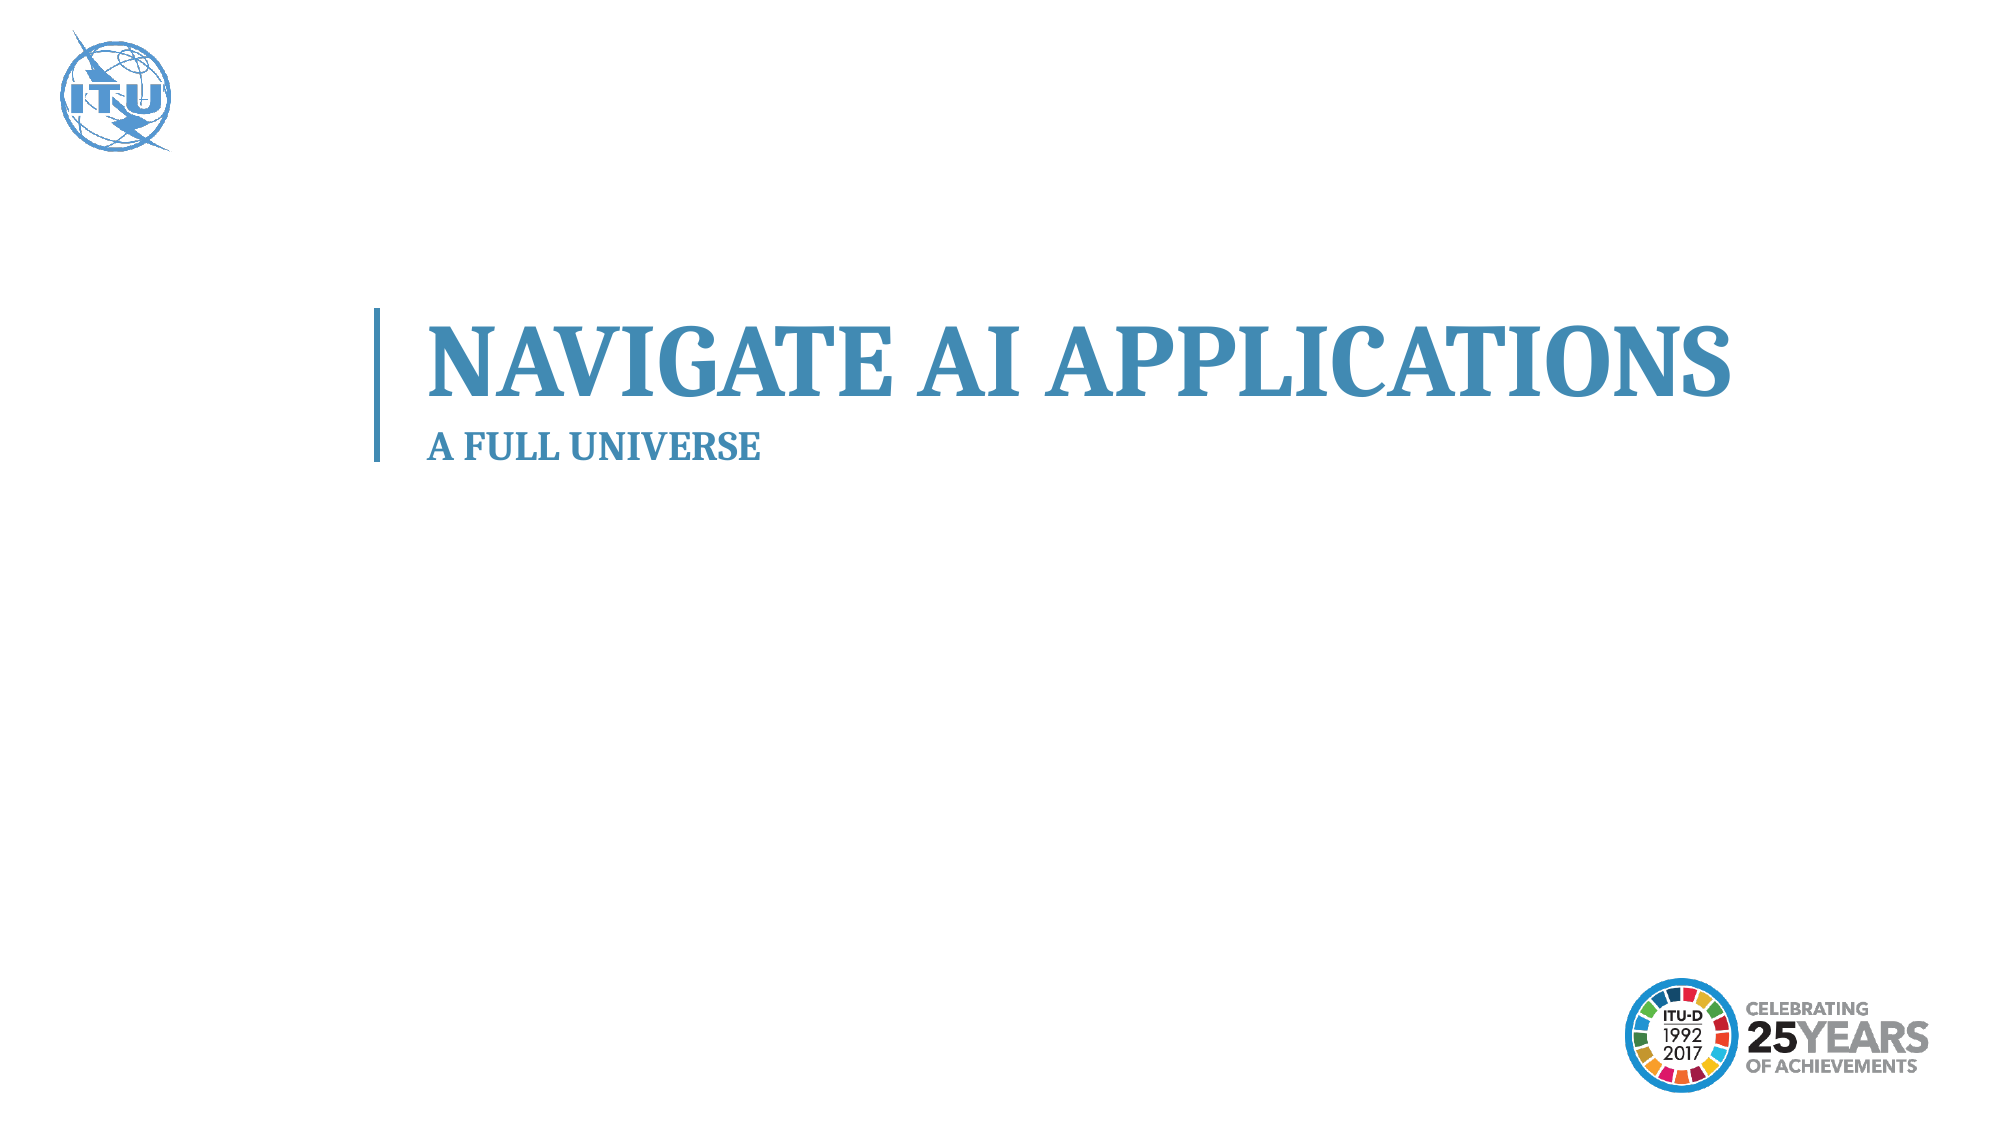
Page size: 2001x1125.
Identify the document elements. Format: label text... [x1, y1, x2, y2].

text_box NAVIGATE AI APPLICATIONS [412, 285, 1838, 425]
picture [57, 26, 177, 156]
picture [1623, 977, 1930, 1093]
text_box A FULL UNIVERSE [412, 411, 1618, 476]
